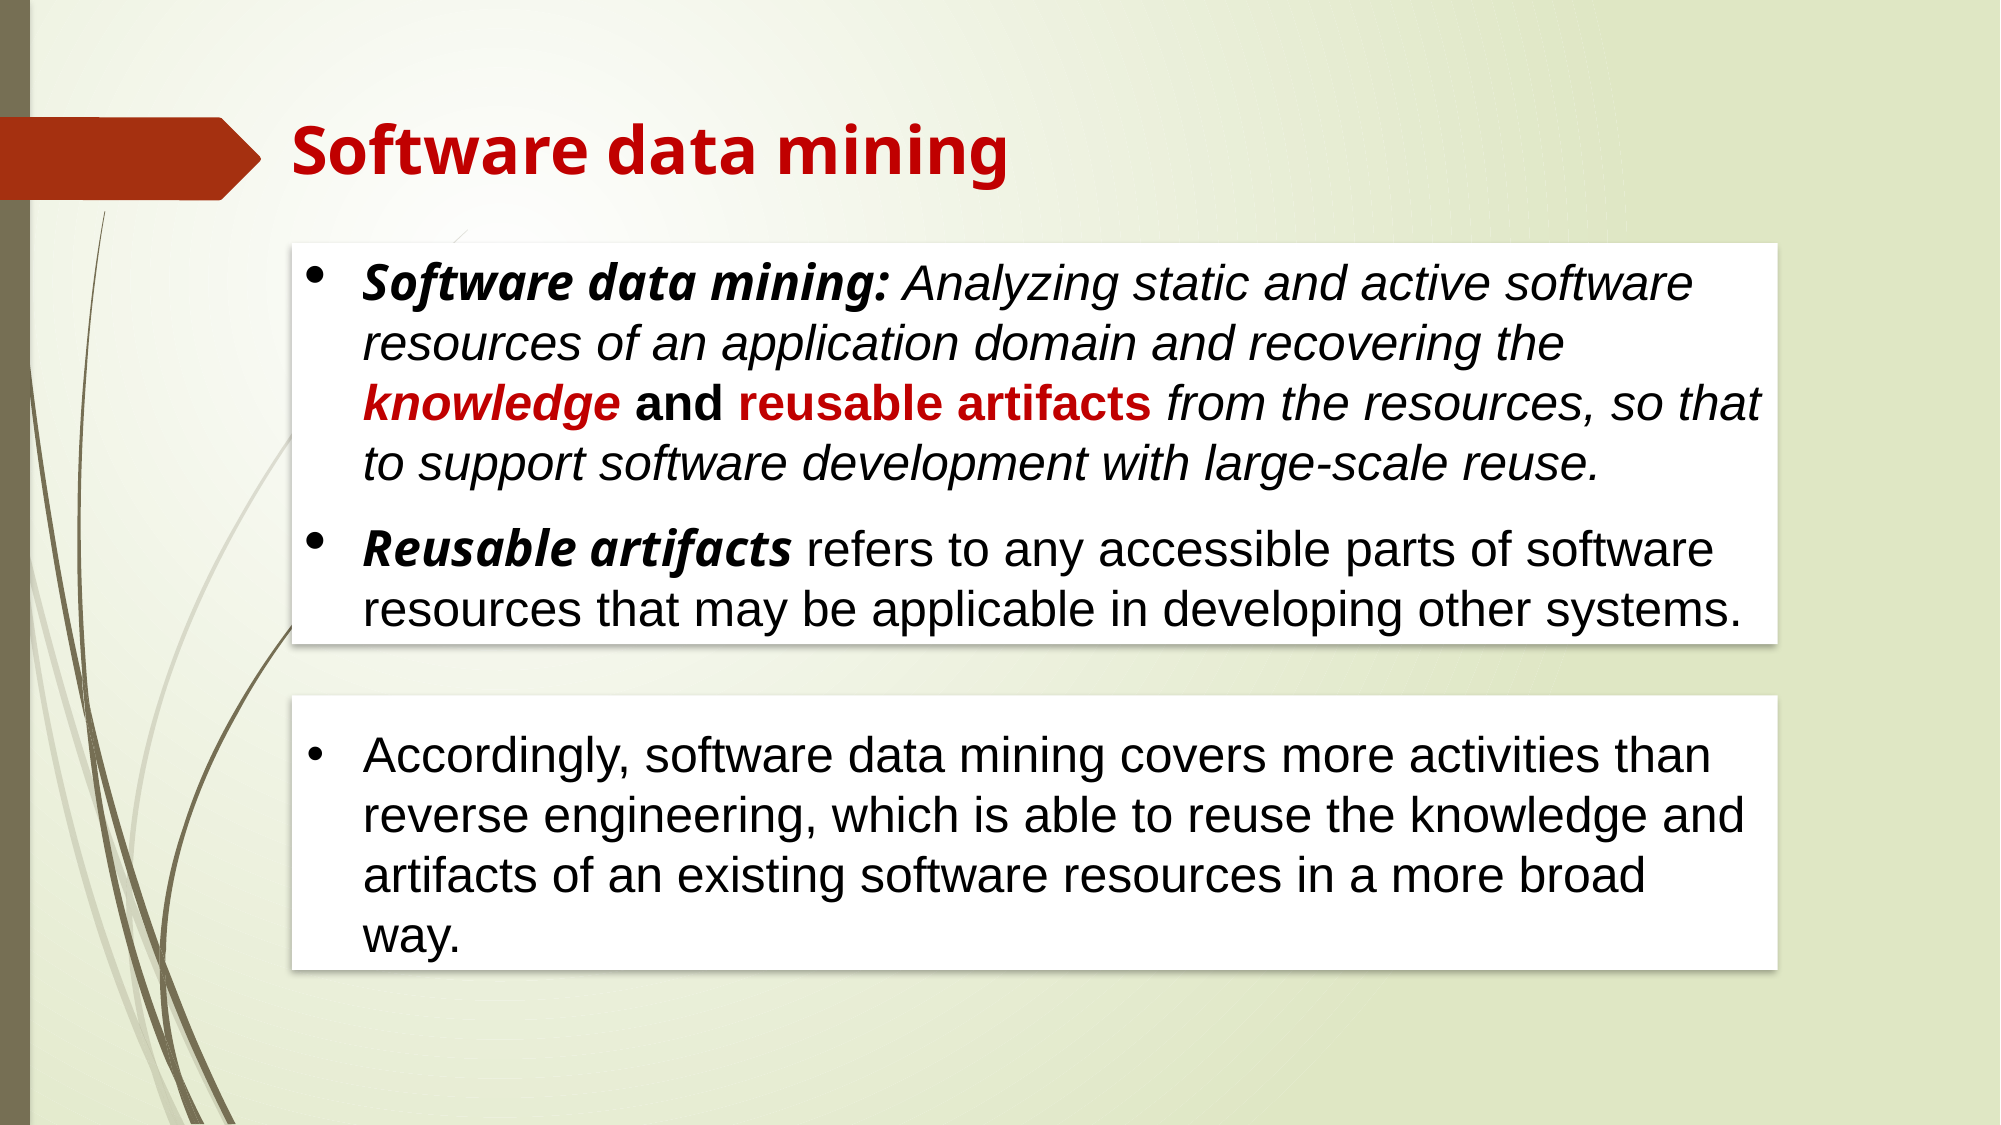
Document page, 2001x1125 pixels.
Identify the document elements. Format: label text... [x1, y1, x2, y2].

text_box Accordingly, software data mining covers more activities than reverse engineering, which is able to reuse the knowledge and artifacts of an existing software resources in a more broad way. [291, 695, 1778, 970]
text_box Software data mining: Analyzing static and active software resources of an application domain and recovering the knowledge and reusable artifacts from the resources, so that to support software development with large-scale reuse. Reusable artifacts refers to any accessible parts of software resources that may be applicable in developing other systems. [291, 243, 1778, 645]
text_box Software data mining [276, 100, 1431, 196]
